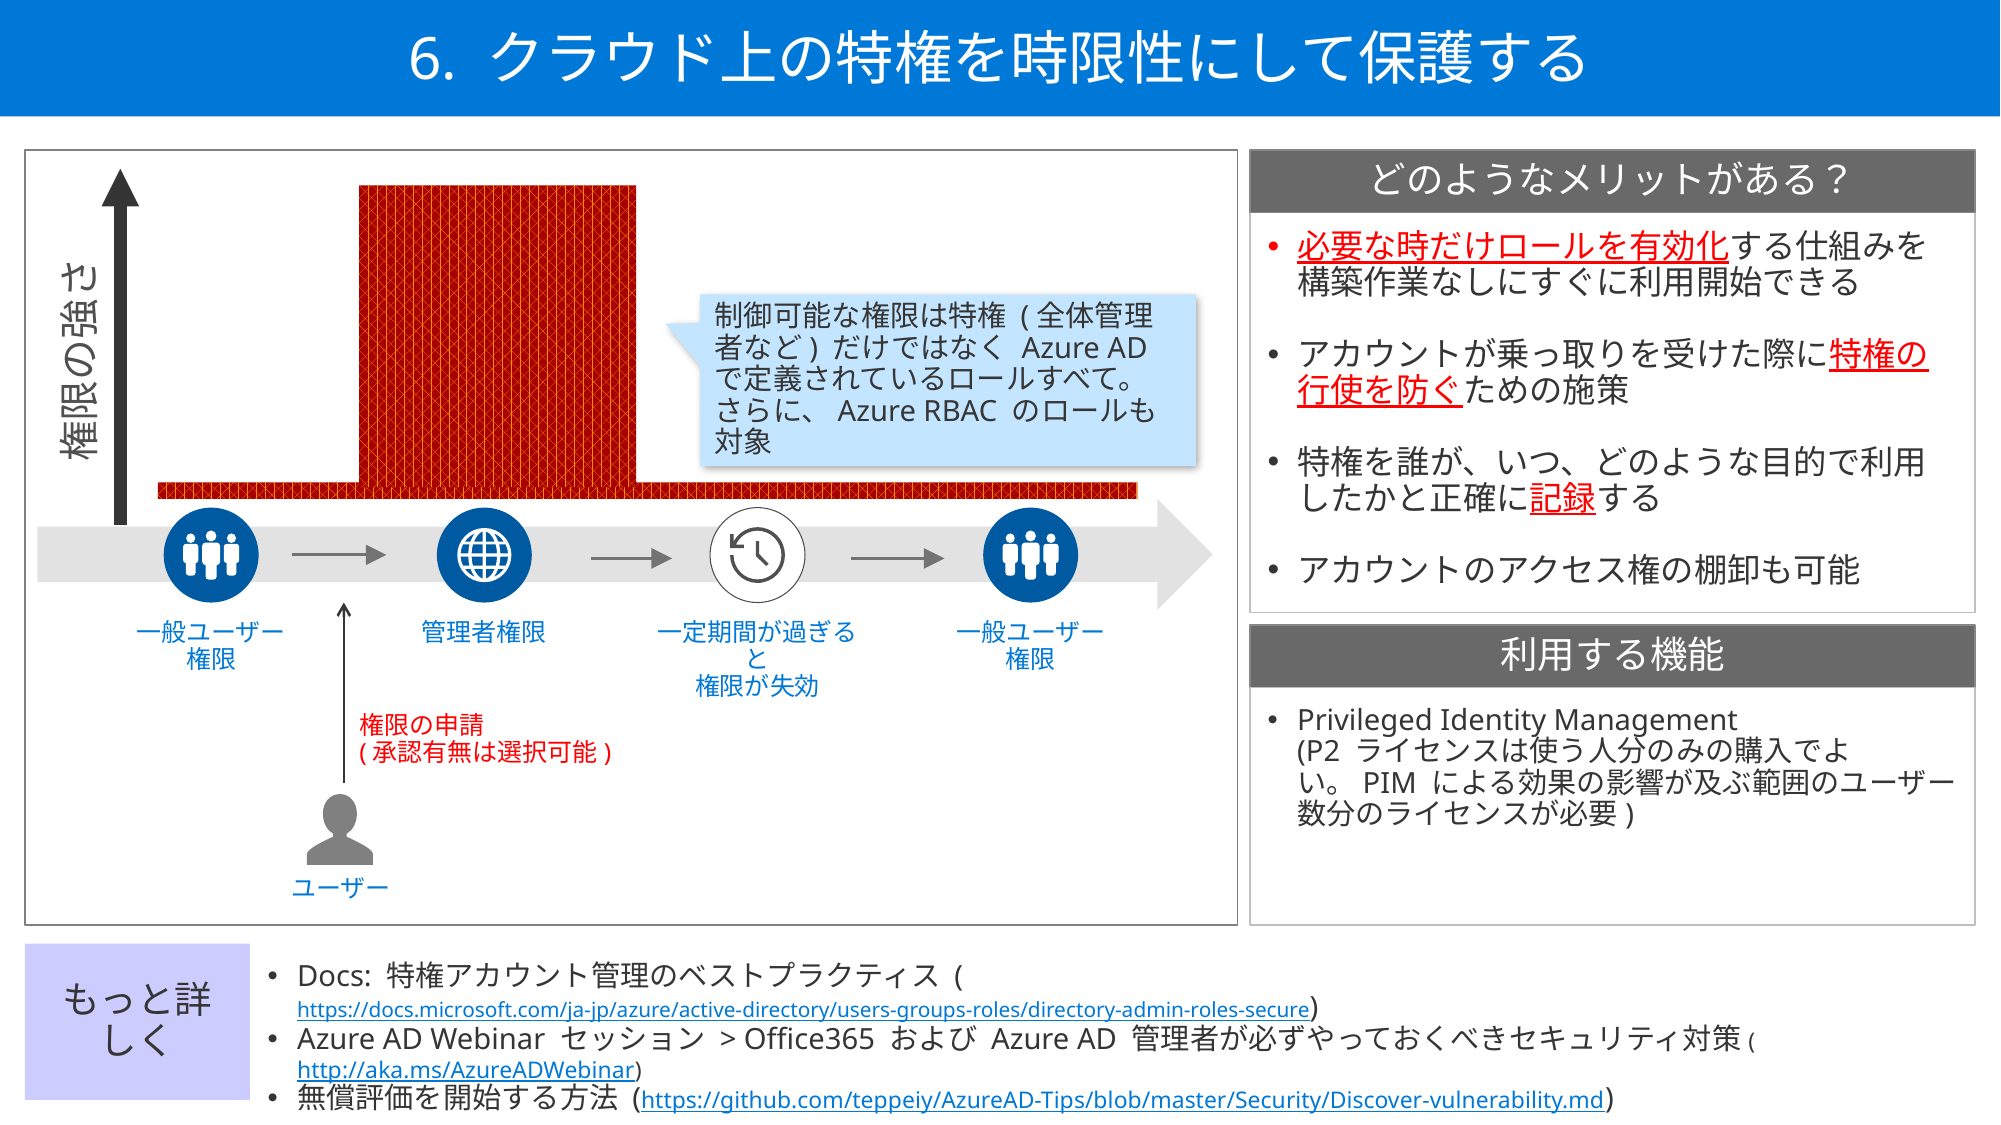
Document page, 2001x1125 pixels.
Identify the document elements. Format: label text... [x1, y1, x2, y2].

text_box [306, 794, 373, 865]
text_box [157, 482, 1138, 500]
text_box Privileged Identity Management (P2 ライセンスは使う人分のみの購入でよい。PIM による効果の影響が及ぶ範囲のユーザー数分のライセンスが必要) [1249, 687, 1976, 926]
text_box [1079, 499, 1213, 610]
text_box 6. クラウド上の特権を時限性にして保護する [0, 0, 2000, 117]
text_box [709, 507, 806, 603]
text_box [24, 149, 1238, 926]
text_box [532, 526, 709, 583]
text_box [163, 507, 259, 603]
text_box [259, 526, 436, 583]
text_box どのようなメリットがある？ [1249, 149, 1976, 213]
text_box 一定期間が過ぎると 権限が失効 [630, 612, 885, 709]
text_box 一般ユーザー 権限 [939, 612, 1122, 682]
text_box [982, 507, 1079, 603]
text_box Docs: 特権アカウント管理のベストプラクティス (https://docs.microsoft.com/ja-jp/azure/active-directory/users-groups-roles/directory-admin-roles-secure) Azure AD Webinar セッション > Office365 および Azure AD 管理者が必ずやっておくべきセキュリティ対策(http://aka.ms/AzureADWebinar) 無償評価を開始する方法 (https://github.com/teppeiy/AzureAD-Tips/blob/master/Security/Discover-vulnerability.md) [249, 943, 1976, 1080]
text_box [37, 526, 163, 583]
text_box 制御可能な権限は特権 (全体管理者など) だけではなく Azure AD で定義されているロールすべて。 さらに、Azure RBAC のロールも対象 [665, 294, 1196, 467]
text_box ユーザー [276, 865, 406, 910]
text_box [806, 526, 982, 583]
text_box 権限の申請 (承認有無は選択可能) [345, 705, 636, 775]
text_box 必要な時だけロールを有効化する仕組みを構築作業なしにすぐに利用開始できる アカウントが乗っ取りを受けた際に特権の行使を防ぐための施策 特権を誰が、いつ、どのような目的で利用したかと正確に記録する アカウントのアクセス権の棚卸も可能 [1249, 213, 1976, 613]
text_box 一般ユーザー権限 [120, 612, 303, 682]
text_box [436, 507, 532, 603]
text_box もっと詳しく [24, 943, 251, 1101]
text_box [358, 185, 637, 488]
text_box 利用する機能 [1249, 624, 1976, 687]
text_box 管理者権限 [393, 612, 576, 655]
text_box 権限の強さ [37, 228, 114, 491]
